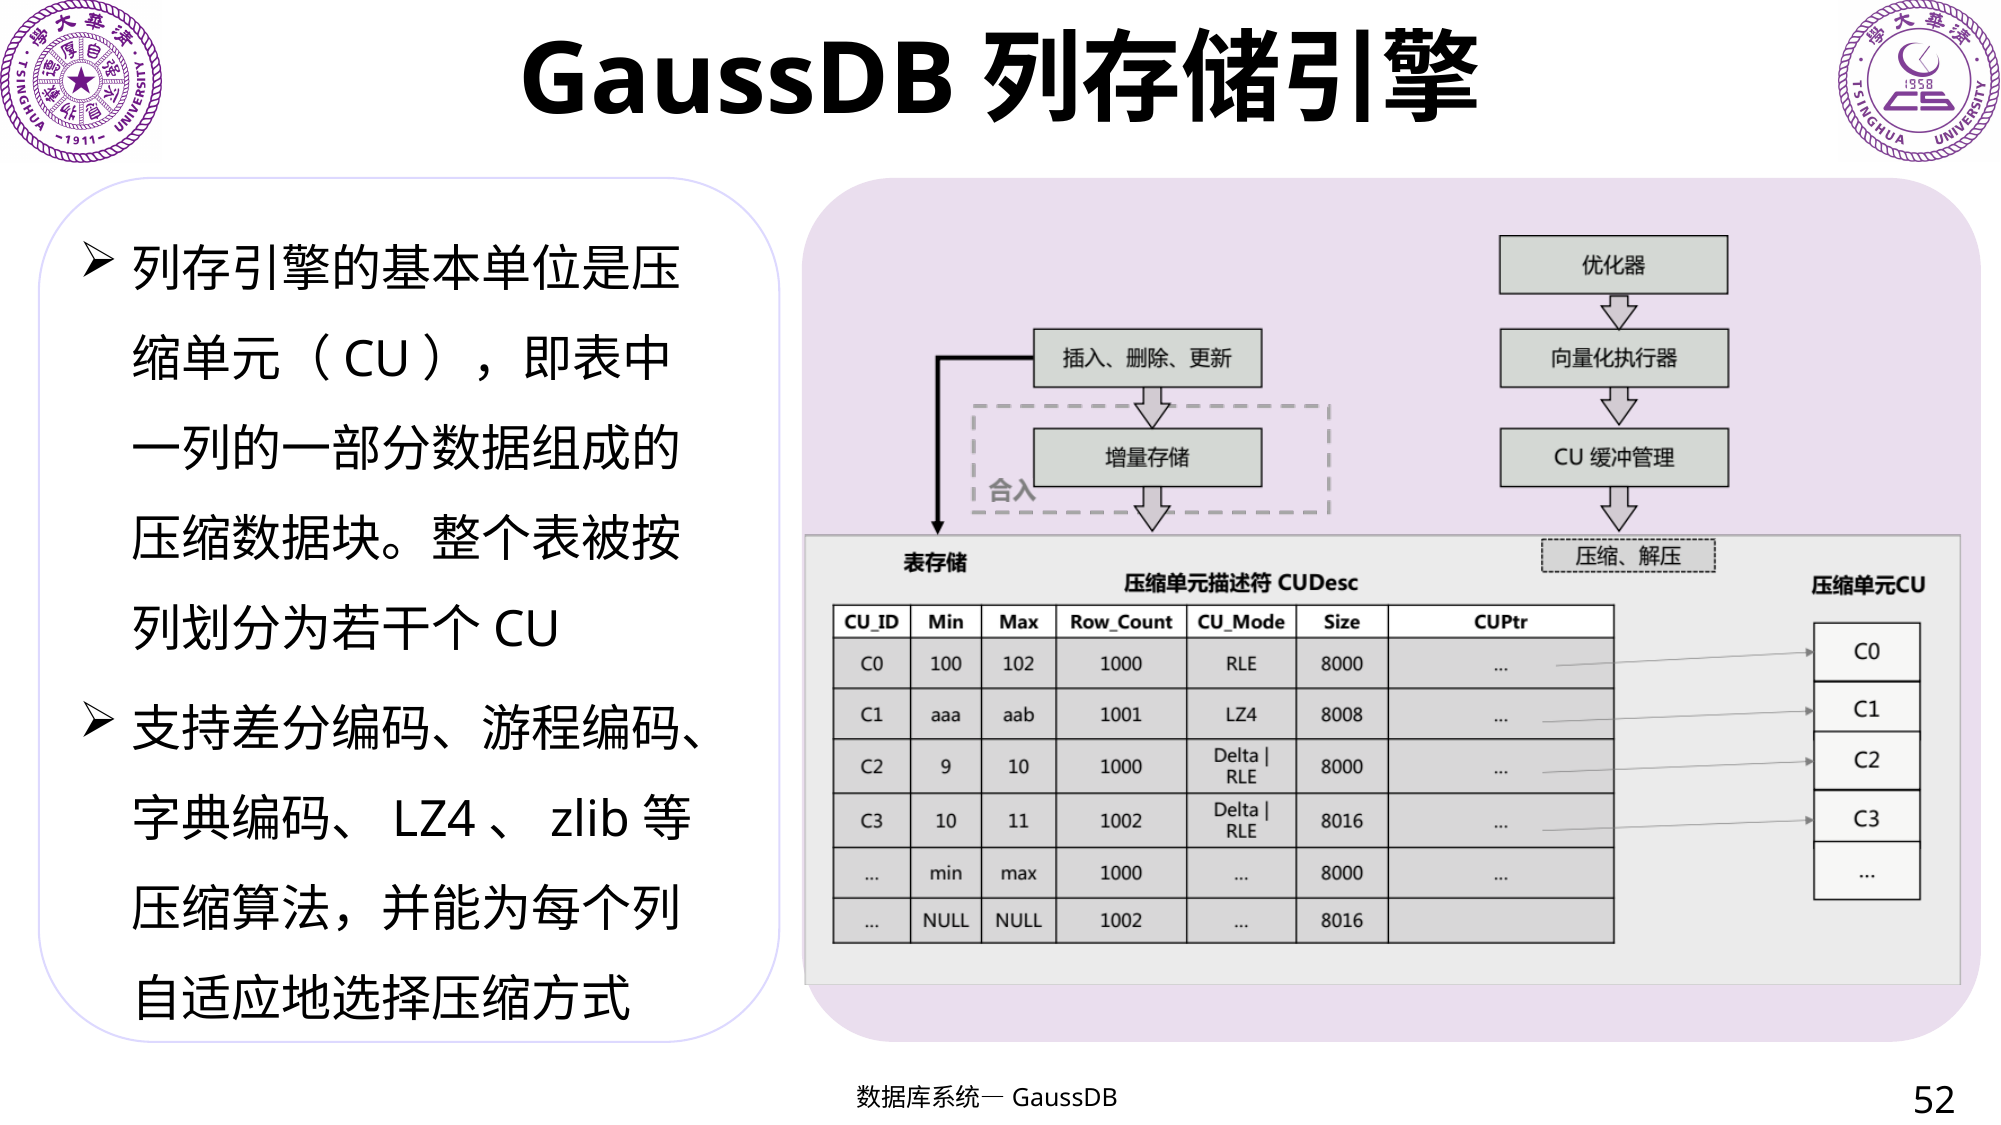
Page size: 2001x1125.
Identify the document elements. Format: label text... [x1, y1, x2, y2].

footer 数据库系统—GaussDB [670, 1073, 1304, 1125]
text_box [806, 175, 1983, 1044]
slide_number 52 [1898, 1069, 2000, 1125]
picture [804, 235, 1962, 985]
picture [0, 0, 162, 163]
text_box [38, 177, 780, 1042]
picture [1838, 0, 2000, 162]
title GaussDB列存储引擎 [172, 17, 1828, 130]
list 列存引擎的基本单位是压缩单元（CU），即表中一列的一部分数据组成的压缩数据块。整个表被按列划分为若干个CU 支持差分编码、游程编码、字典编码、LZ4、zlib等压缩算法，并能为每个列自适应地选择压缩方式 [64, 198, 724, 507]
